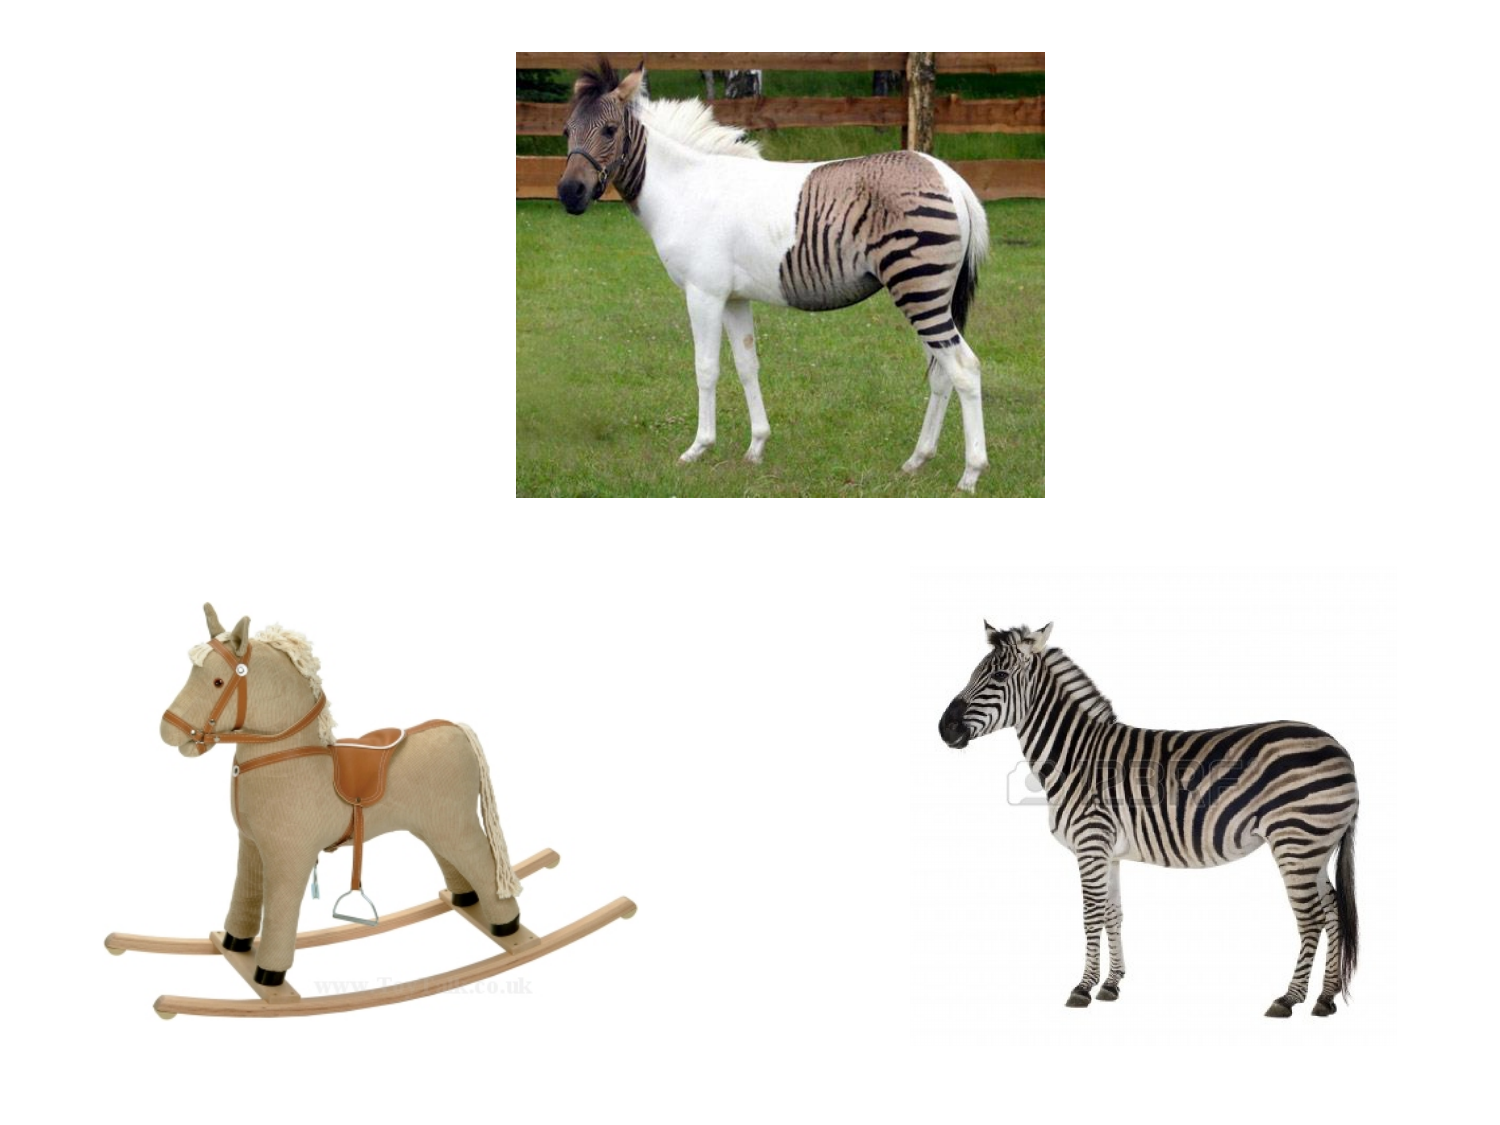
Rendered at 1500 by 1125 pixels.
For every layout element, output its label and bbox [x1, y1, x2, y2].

picture [102, 601, 639, 1022]
picture [909, 566, 1397, 1047]
picture [516, 51, 1046, 498]
